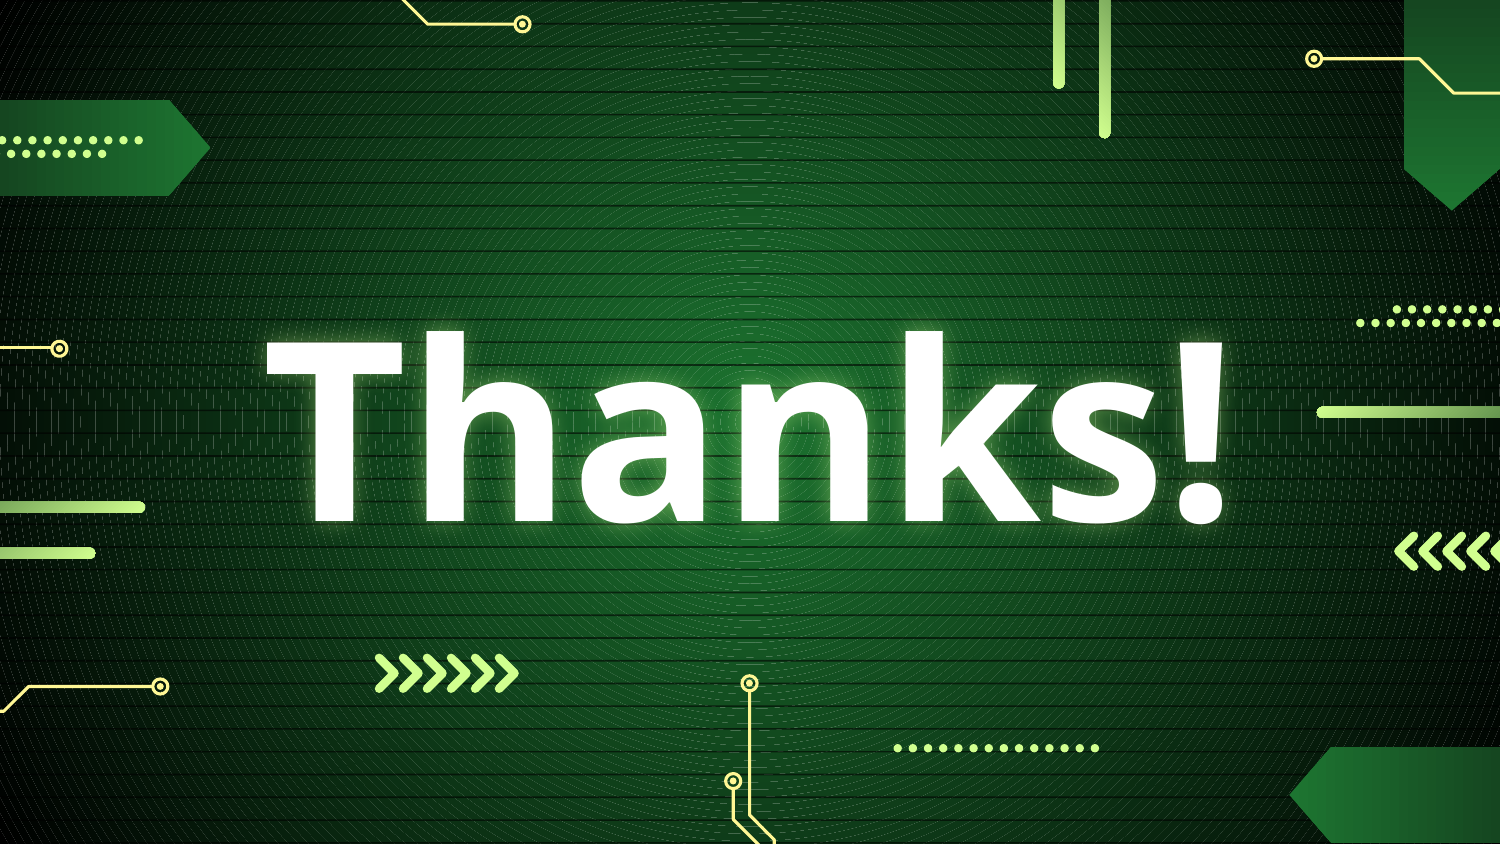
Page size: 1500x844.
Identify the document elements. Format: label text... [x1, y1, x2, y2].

title Thanks! [0, 0, 1500, 844]
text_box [374, 652, 520, 693]
